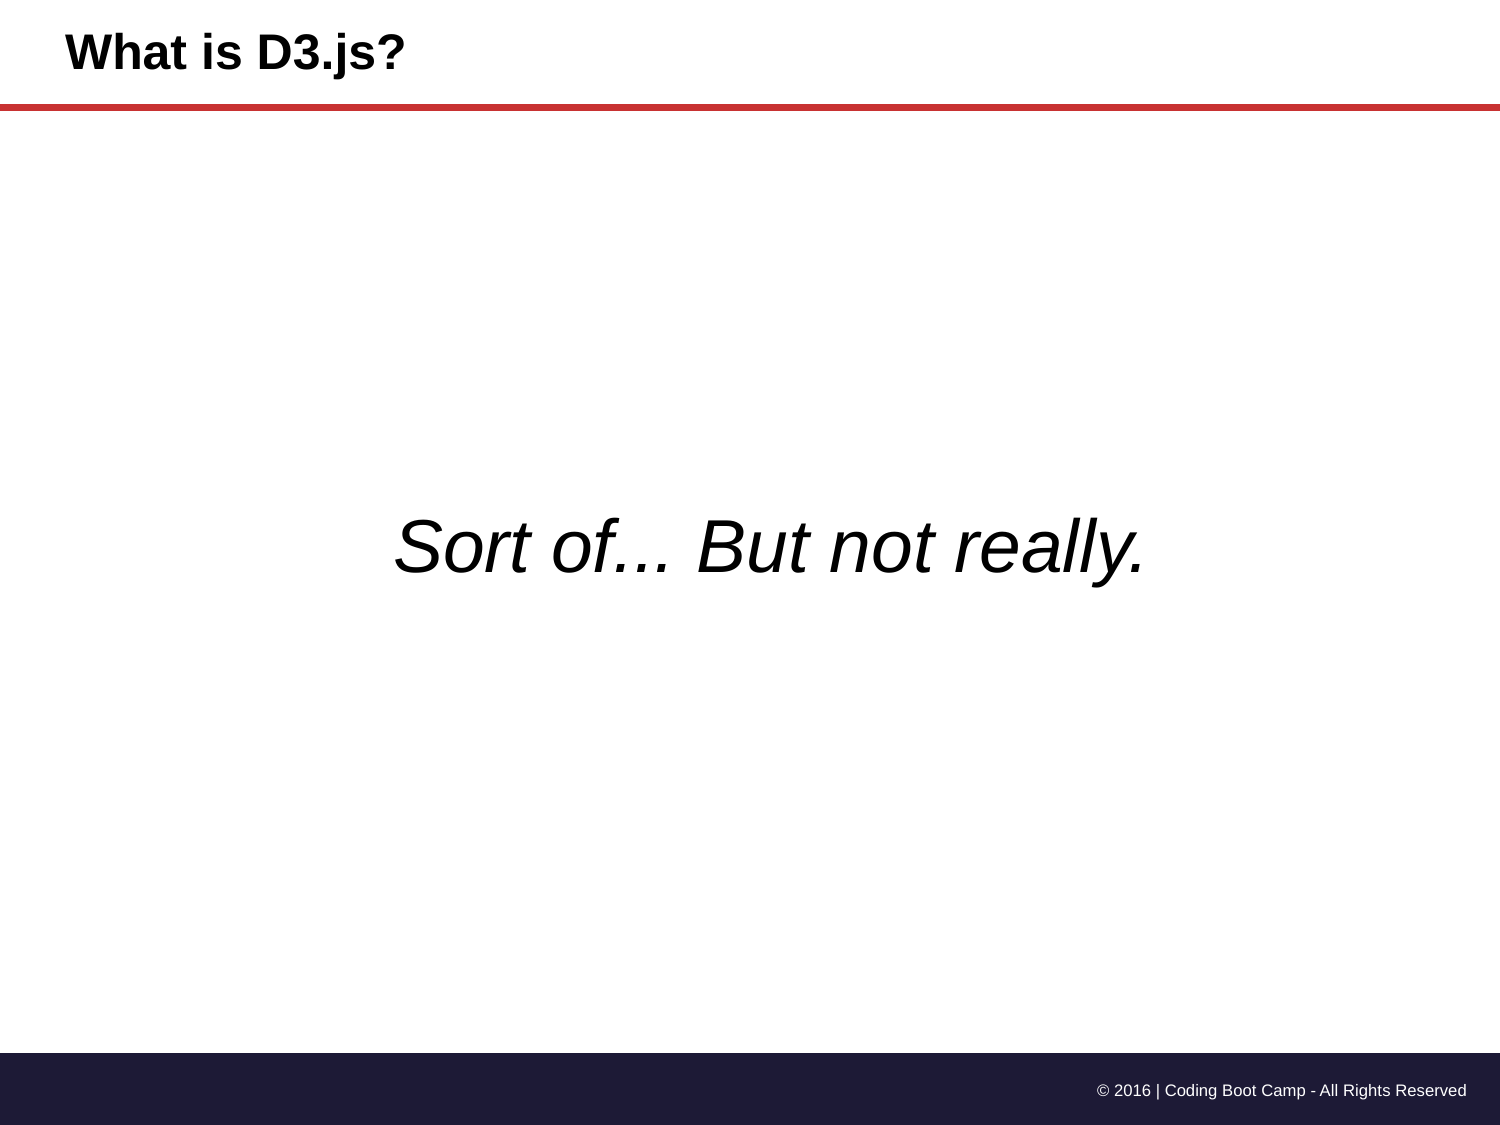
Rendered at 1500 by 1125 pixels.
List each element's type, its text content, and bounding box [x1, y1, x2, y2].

title What is D3.js? [50, 0, 948, 108]
text_box Sort of... But not really. [49, 500, 1456, 600]
